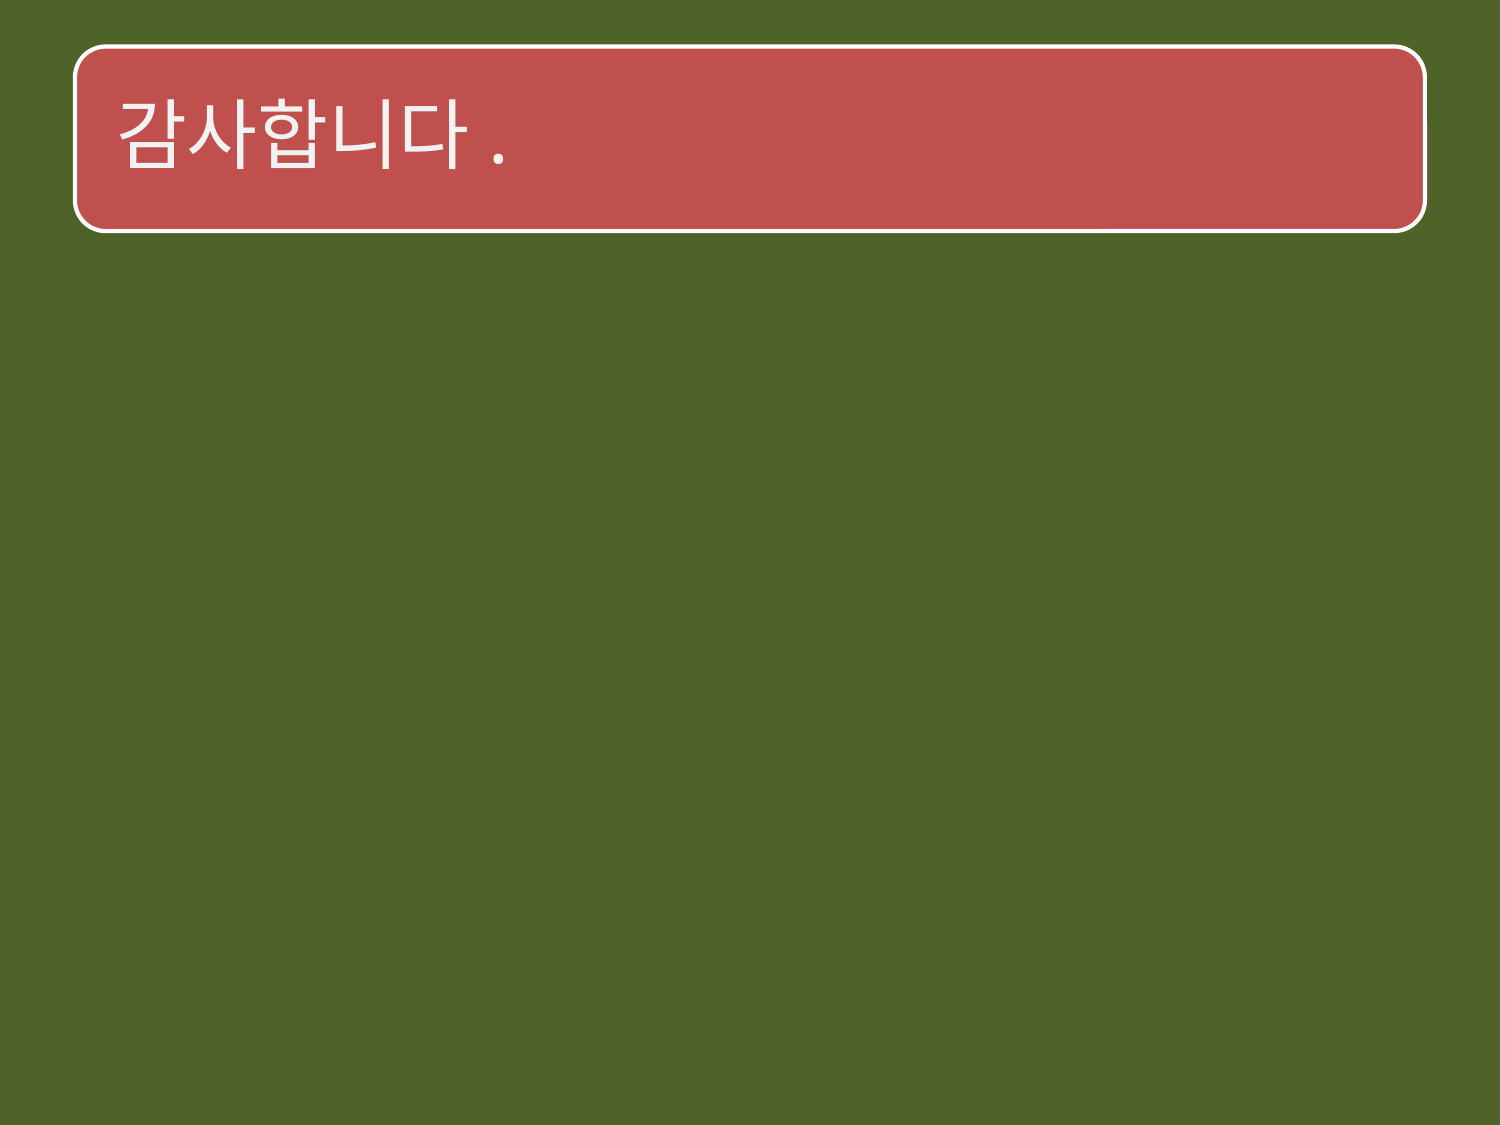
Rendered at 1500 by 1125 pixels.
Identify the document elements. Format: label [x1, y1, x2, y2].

text_box [74, 44, 1426, 233]
